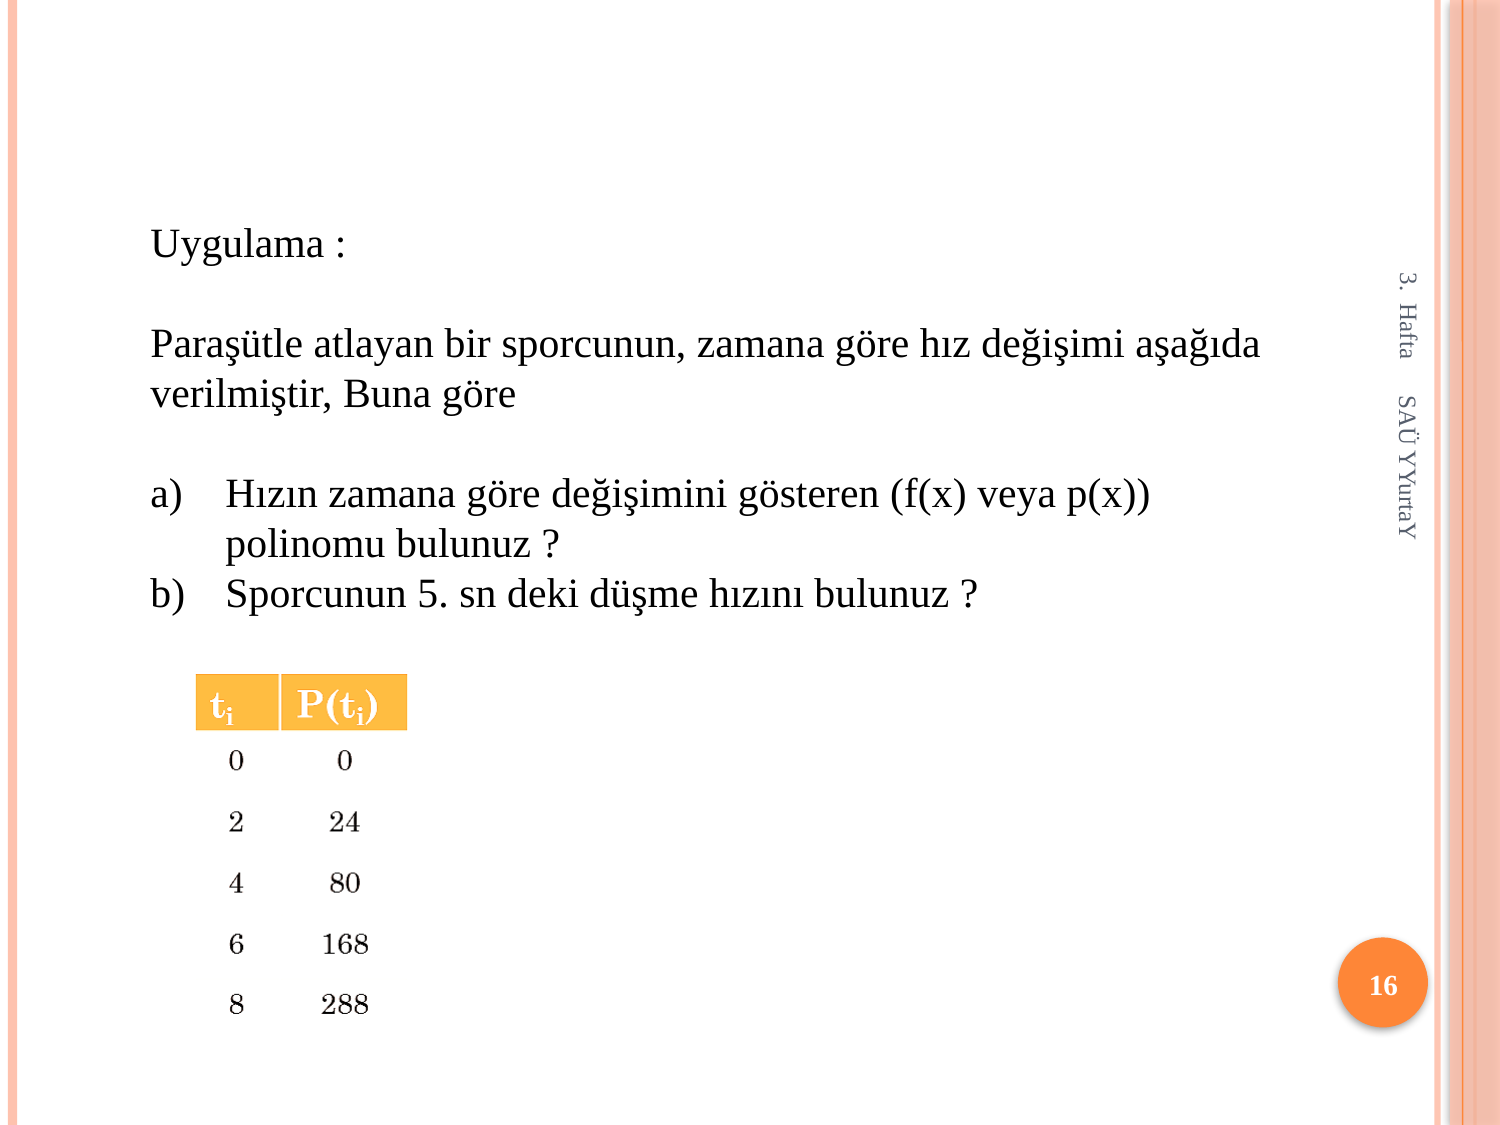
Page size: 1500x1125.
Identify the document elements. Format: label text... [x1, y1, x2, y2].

picture [194, 668, 410, 1040]
text_box Uygulama : Paraşütle atlayan bir sporcunun, zamana göre hız değişimi aşağıda verilmiştir, Buna göre Hızın zamana göre değişimini gösteren (f(x) veya p(x)) polinomu bulunuz ? Sporcunun 5. sn deki düşme hızını bulunuz ? [135, 208, 1294, 623]
footer SAÜ YYurtaY [1379, 380, 1440, 906]
slide_number 16 [1333, 940, 1434, 1027]
slide_number 3. Hafta [1378, 43, 1442, 374]
